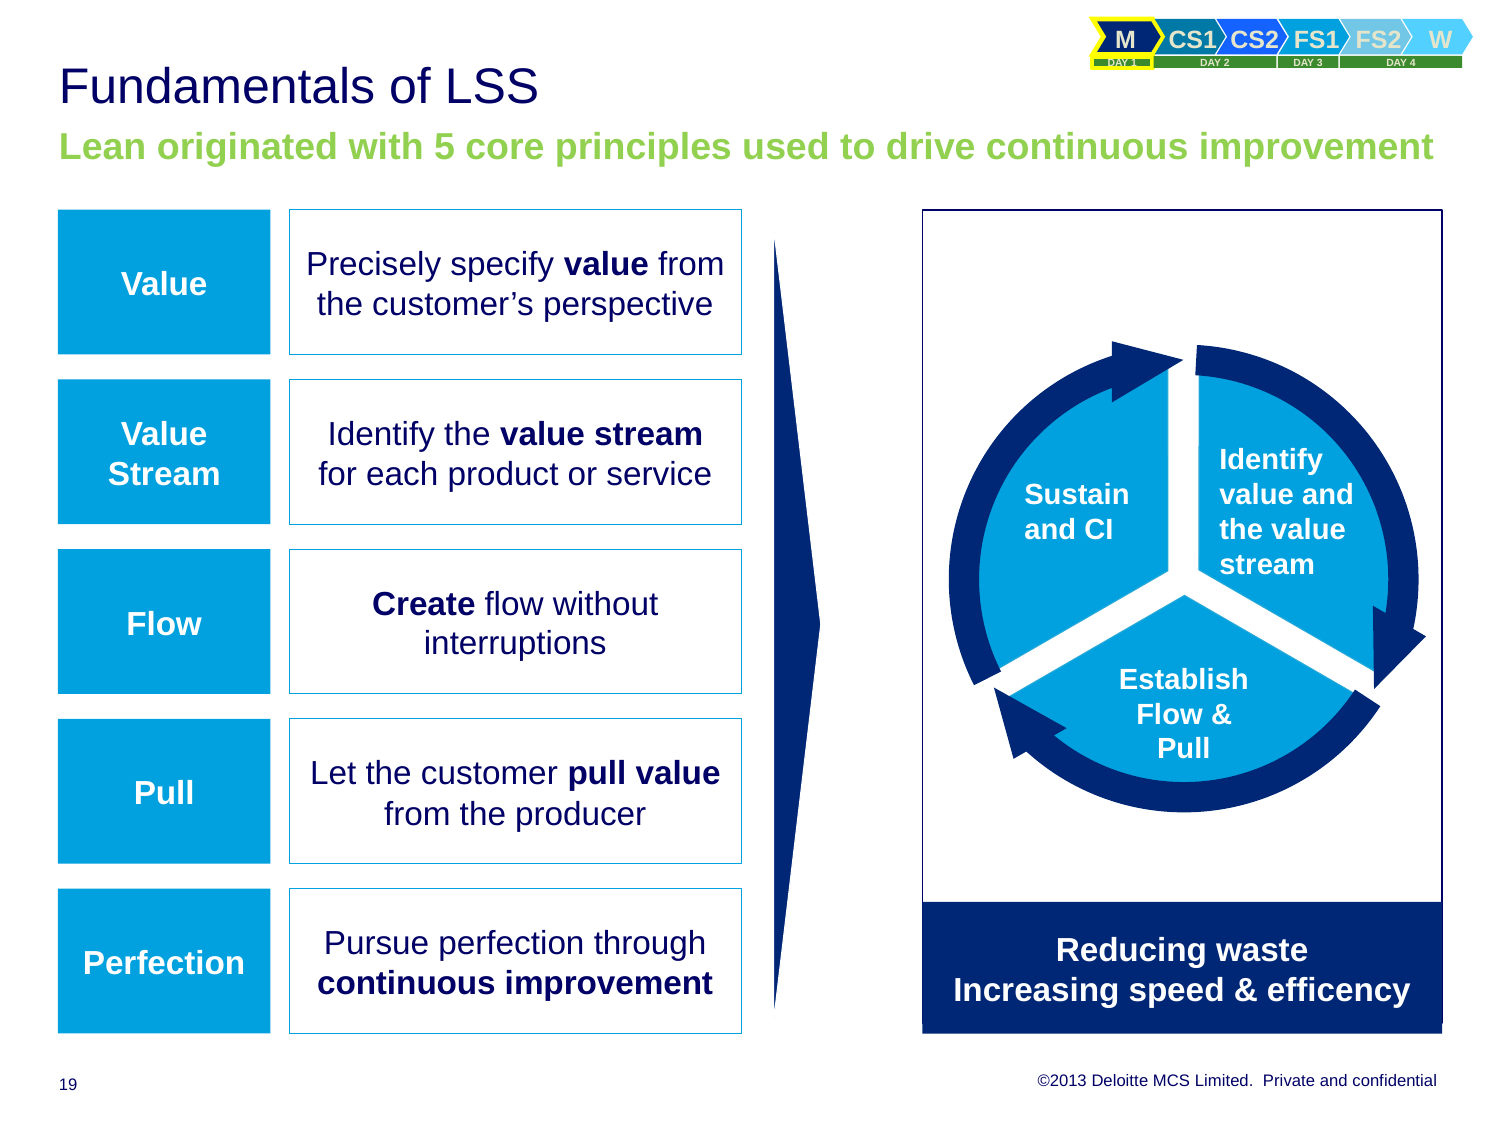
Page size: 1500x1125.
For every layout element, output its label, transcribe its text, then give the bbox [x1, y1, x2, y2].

text_box Flow [57, 549, 271, 694]
text_box [773, 228, 821, 1021]
slide_number 19 [58, 1073, 118, 1095]
text_box Precisely specify value from the customer’s perspective [289, 209, 742, 355]
text_box Pursue perfection through continuous improvement [289, 888, 742, 1034]
text_box Create flow without interruptions [289, 549, 742, 694]
text_box Pull [57, 718, 271, 864]
text_box Value [57, 209, 271, 355]
text_box Identify the value stream for each product or service [289, 379, 742, 525]
text_box [920, 208, 1444, 1025]
title Fundamentals of LSS Lean originated with 5 core principles used to drive continuous improvement [58, 58, 1441, 163]
text_box Reducing waste Increasing speed & efficency [922, 901, 1443, 1034]
text_box Value Stream [57, 379, 271, 525]
text_box Let the customer pull value from the producer [289, 718, 742, 864]
text_box Perfection [57, 888, 271, 1034]
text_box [933, 327, 1435, 830]
